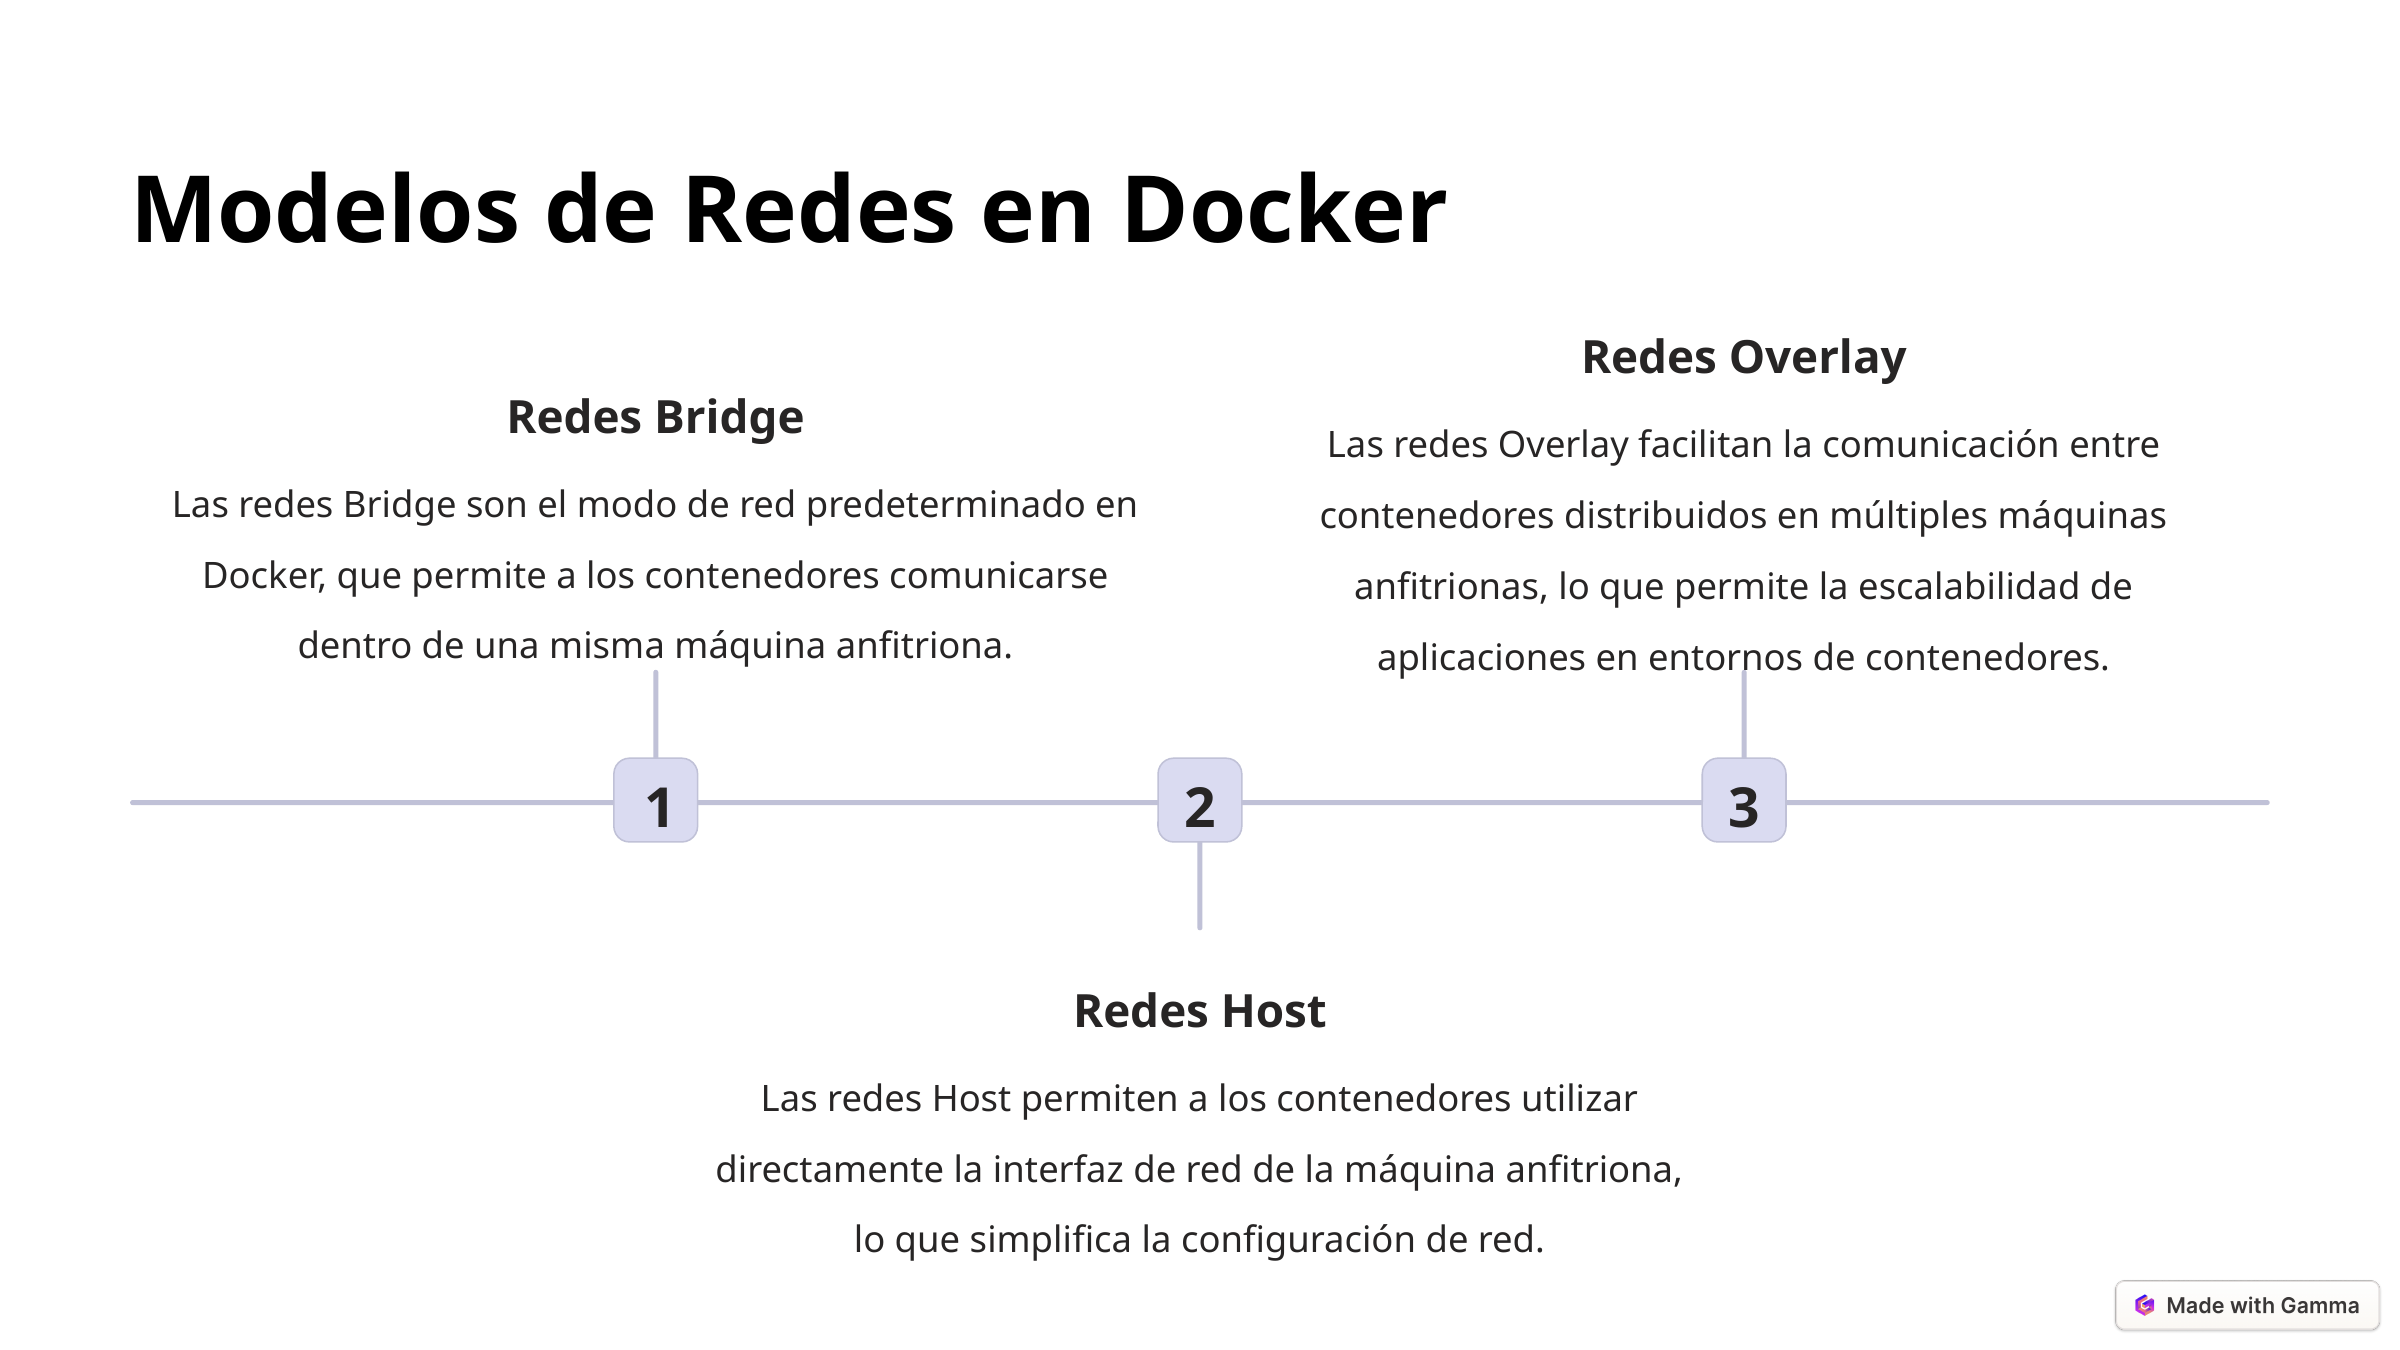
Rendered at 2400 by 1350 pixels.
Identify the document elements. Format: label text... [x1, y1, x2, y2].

text_box [653, 669, 659, 758]
text_box [1158, 758, 1242, 842]
text_box Redes Overlay [1511, 313, 1977, 373]
text_box [1741, 669, 1747, 758]
text_box [1702, 758, 1787, 842]
text_box [130, 800, 613, 806]
text_box Las redes Overlay facilitan la comunicación entre contenedores distribuidos en múltiples máquinas anfitrionas, lo que permite la escalabilidad de aplicaciones en entornos de contenedores. [1255, 394, 2233, 633]
text_box [1242, 800, 1702, 806]
text_box Redes Bridge [423, 373, 889, 432]
text_box 1 [644, 772, 667, 828]
text_box 2 [1183, 772, 1217, 828]
picture [2106, 1271, 2389, 1339]
text_box Las redes Host permiten a los contenedores utilizar directamente la interfaz de red de la máquina anfitriona, lo que simplifica la configuración de red. [711, 1047, 1689, 1227]
text_box Las redes Bridge son el modo de red predeterminado en Docker, que permite a los contenedores comunicarse dentro de una misma máquina anfitriona. [167, 454, 1145, 633]
text_box [1787, 800, 2270, 806]
text_box [698, 800, 1158, 806]
text_box Redes Host [967, 967, 1433, 1026]
text_box 3 [1726, 772, 1762, 828]
text_box Modelos de Redes en Docker [130, 123, 1552, 240]
text_box [1197, 842, 1203, 931]
text_box [613, 758, 698, 842]
